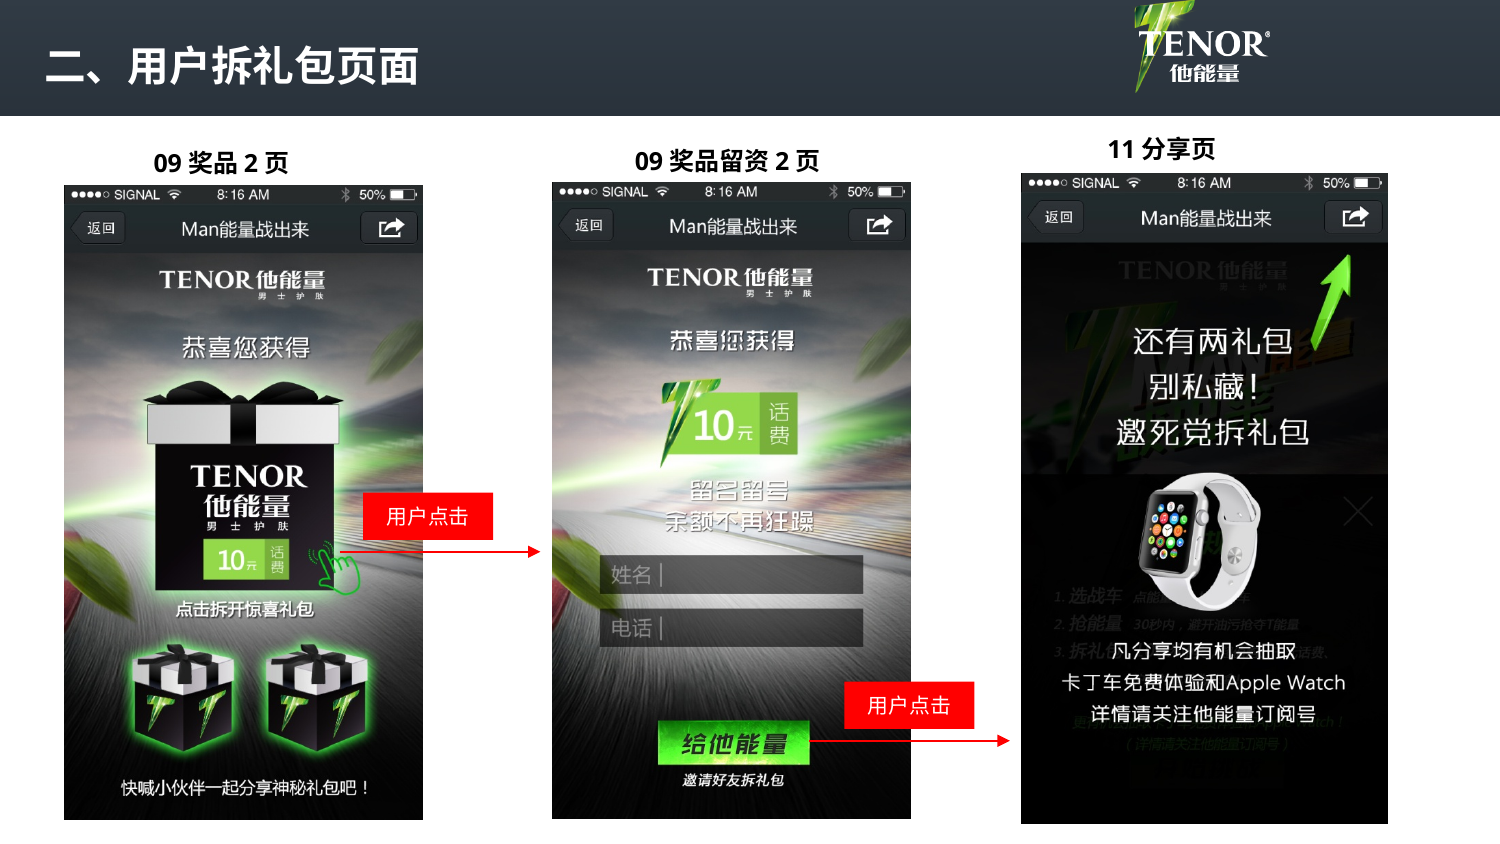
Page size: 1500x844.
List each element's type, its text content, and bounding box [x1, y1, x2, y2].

text_box 用户点击 [427, 491, 495, 542]
text_box [0, 0, 1500, 116]
text_box 11分享页 [1092, 126, 1317, 172]
picture [552, 182, 911, 820]
text_box 用户点击 [916, 680, 976, 731]
text_box 09奖品留资2页 [620, 138, 845, 181]
picture [1021, 173, 1389, 824]
picture [64, 185, 423, 821]
text_box 09奖品2页 [138, 140, 364, 183]
picture [1127, 0, 1270, 93]
text_box 二、用户拆礼包页面 [29, 32, 550, 97]
